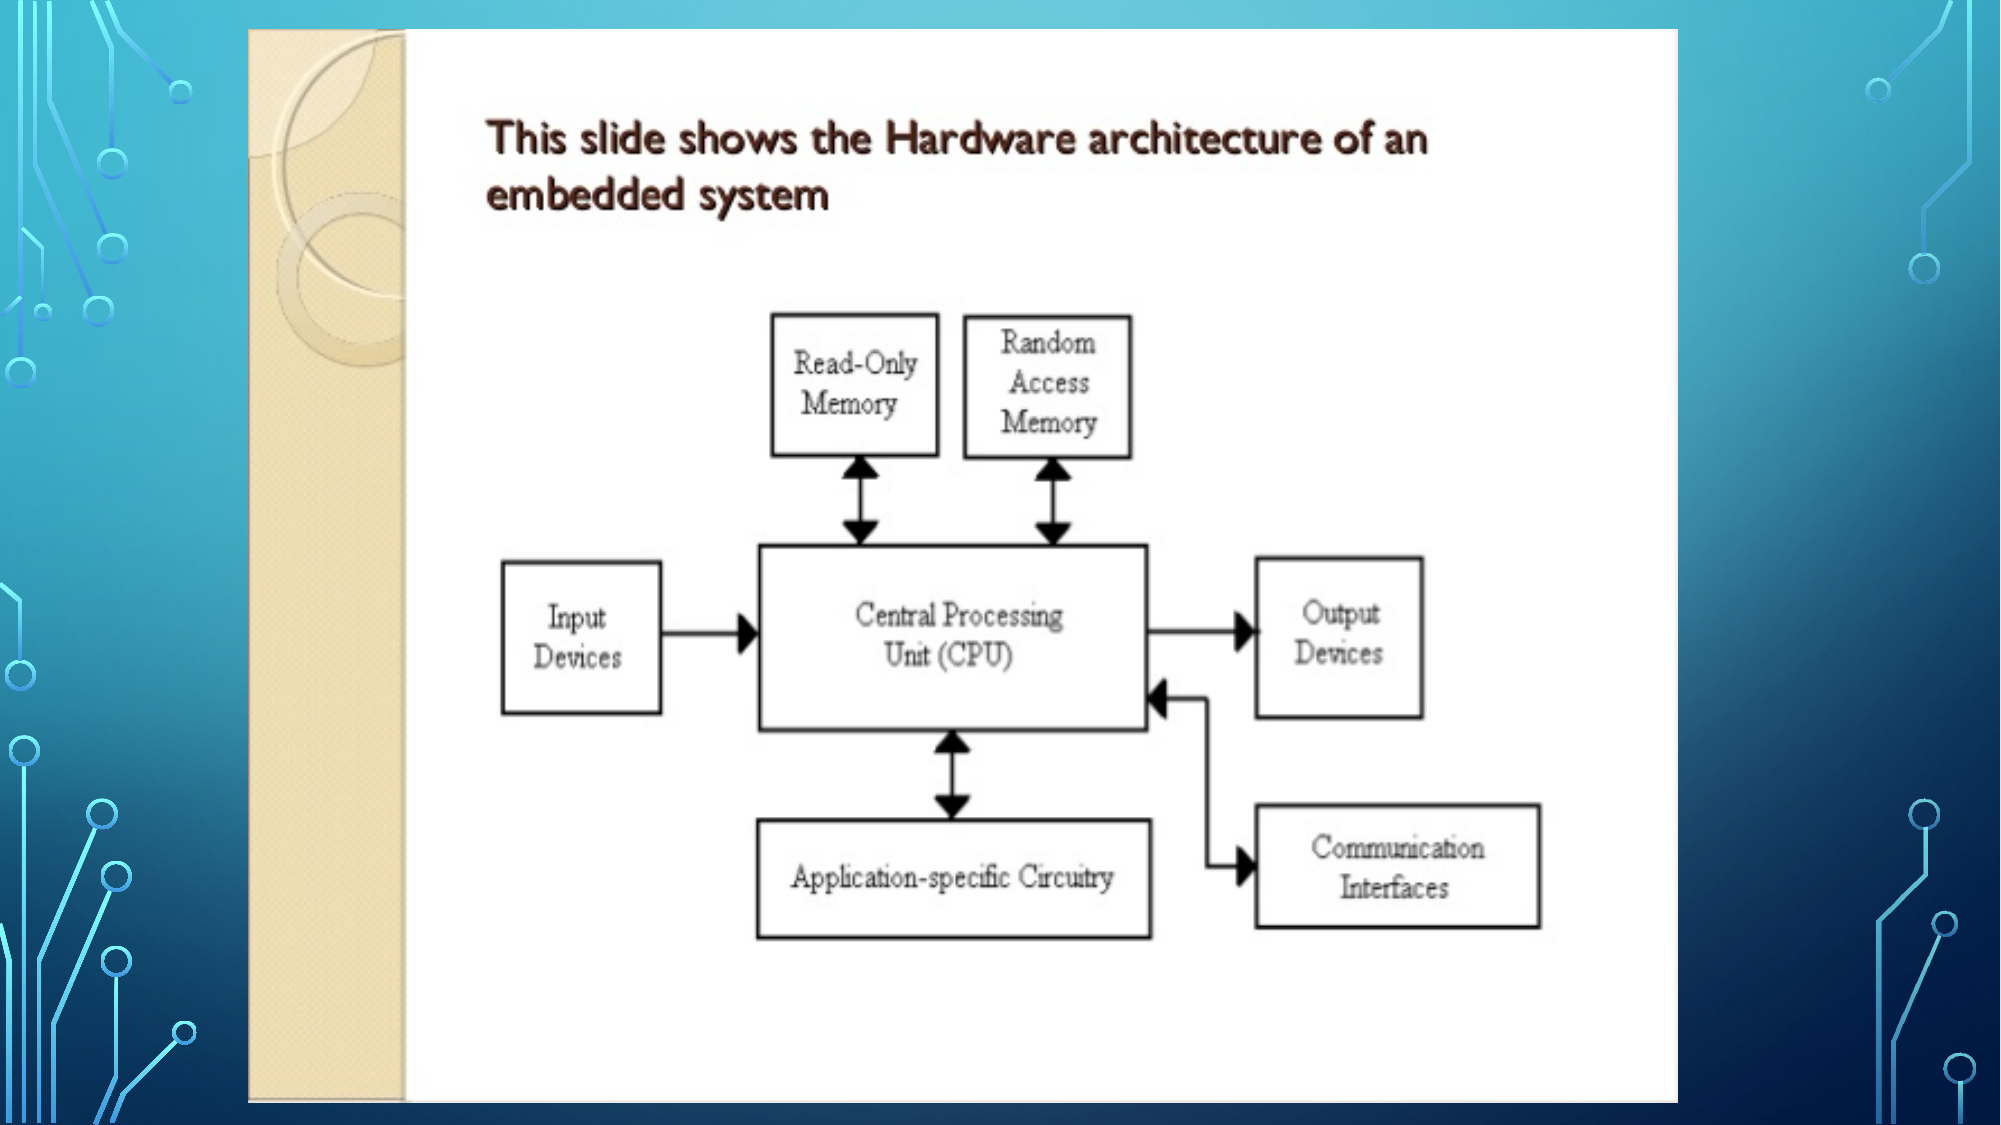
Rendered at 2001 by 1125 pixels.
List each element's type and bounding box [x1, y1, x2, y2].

picture [247, 29, 1678, 1104]
